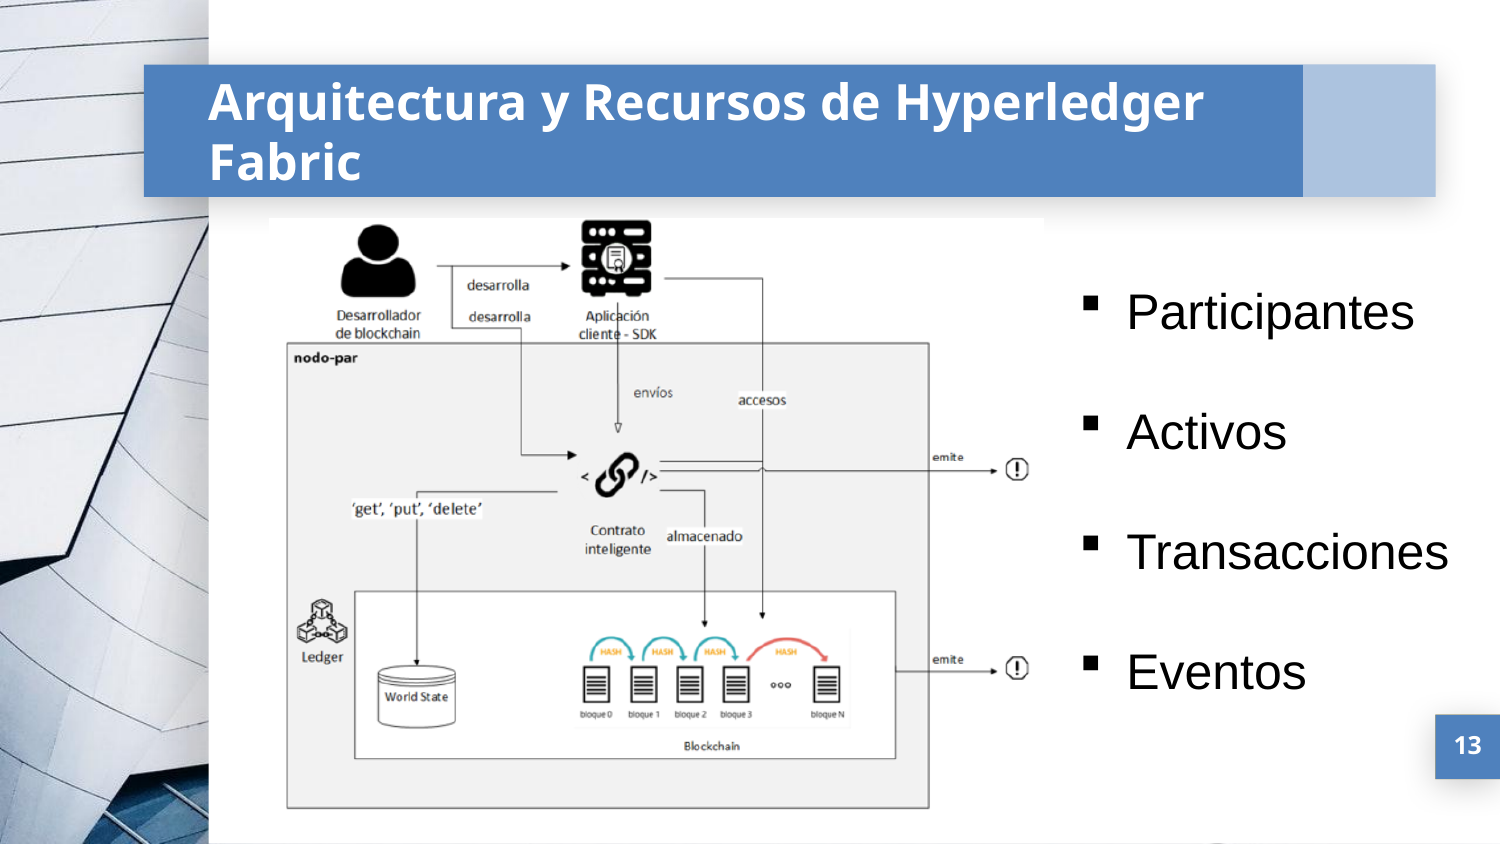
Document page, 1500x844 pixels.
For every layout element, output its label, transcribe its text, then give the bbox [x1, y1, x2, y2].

slide_number 13 [1435, 714, 1500, 780]
picture [269, 218, 1044, 814]
text_box Participantes Activos Transacciones Eventos [1064, 272, 1465, 742]
picture [0, 0, 208, 844]
title Arquitectura y Recursos de Hyperledger Fabric [193, 64, 1300, 197]
